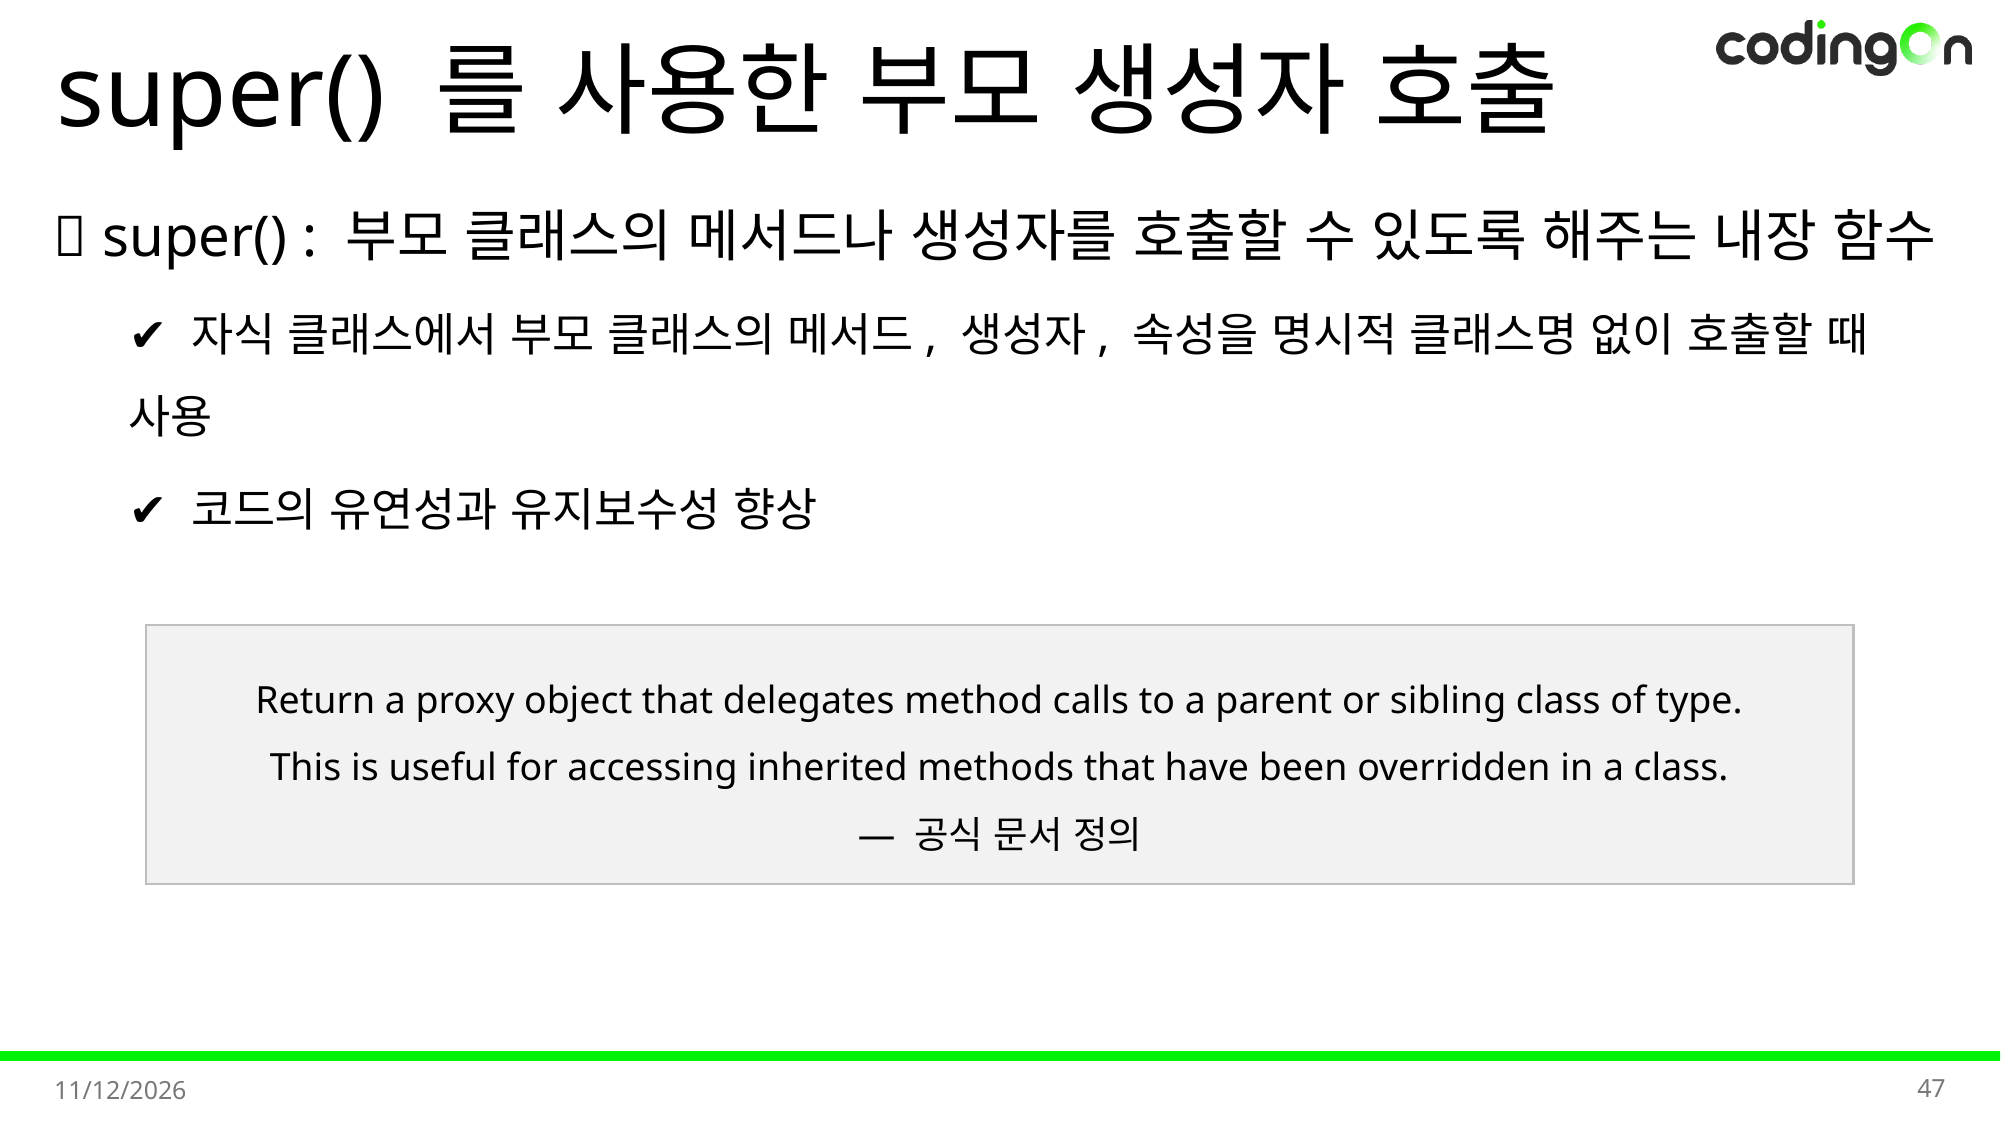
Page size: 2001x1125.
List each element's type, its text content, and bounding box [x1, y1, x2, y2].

slide_number 47 [1510, 1059, 1961, 1120]
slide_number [39, 1061, 490, 1122]
picture [1767, 20, 1972, 76]
title super() 를 사용한 부모 생성자 호출 [41, 0, 1767, 158]
text_box Return a proxy object that delegates method calls to a parent or sibling class of type. This is useful for accessing inherited methods that have been overridden in a class. — 공식 문서 정의 [145, 624, 1855, 885]
text_box 💡 super() : 부모 클래스의 메서드나 생성자를 호출할 수 있도록 해주는 내장 함수 ✔️ 자식 클래스에서 부모 클래스의 메서드, 생성자, 속성을 명시적 클래스명 없이 호출할 때 사용 ✔️ 코드의 유연성과 유지보수성 향상 [39, 158, 1959, 466]
